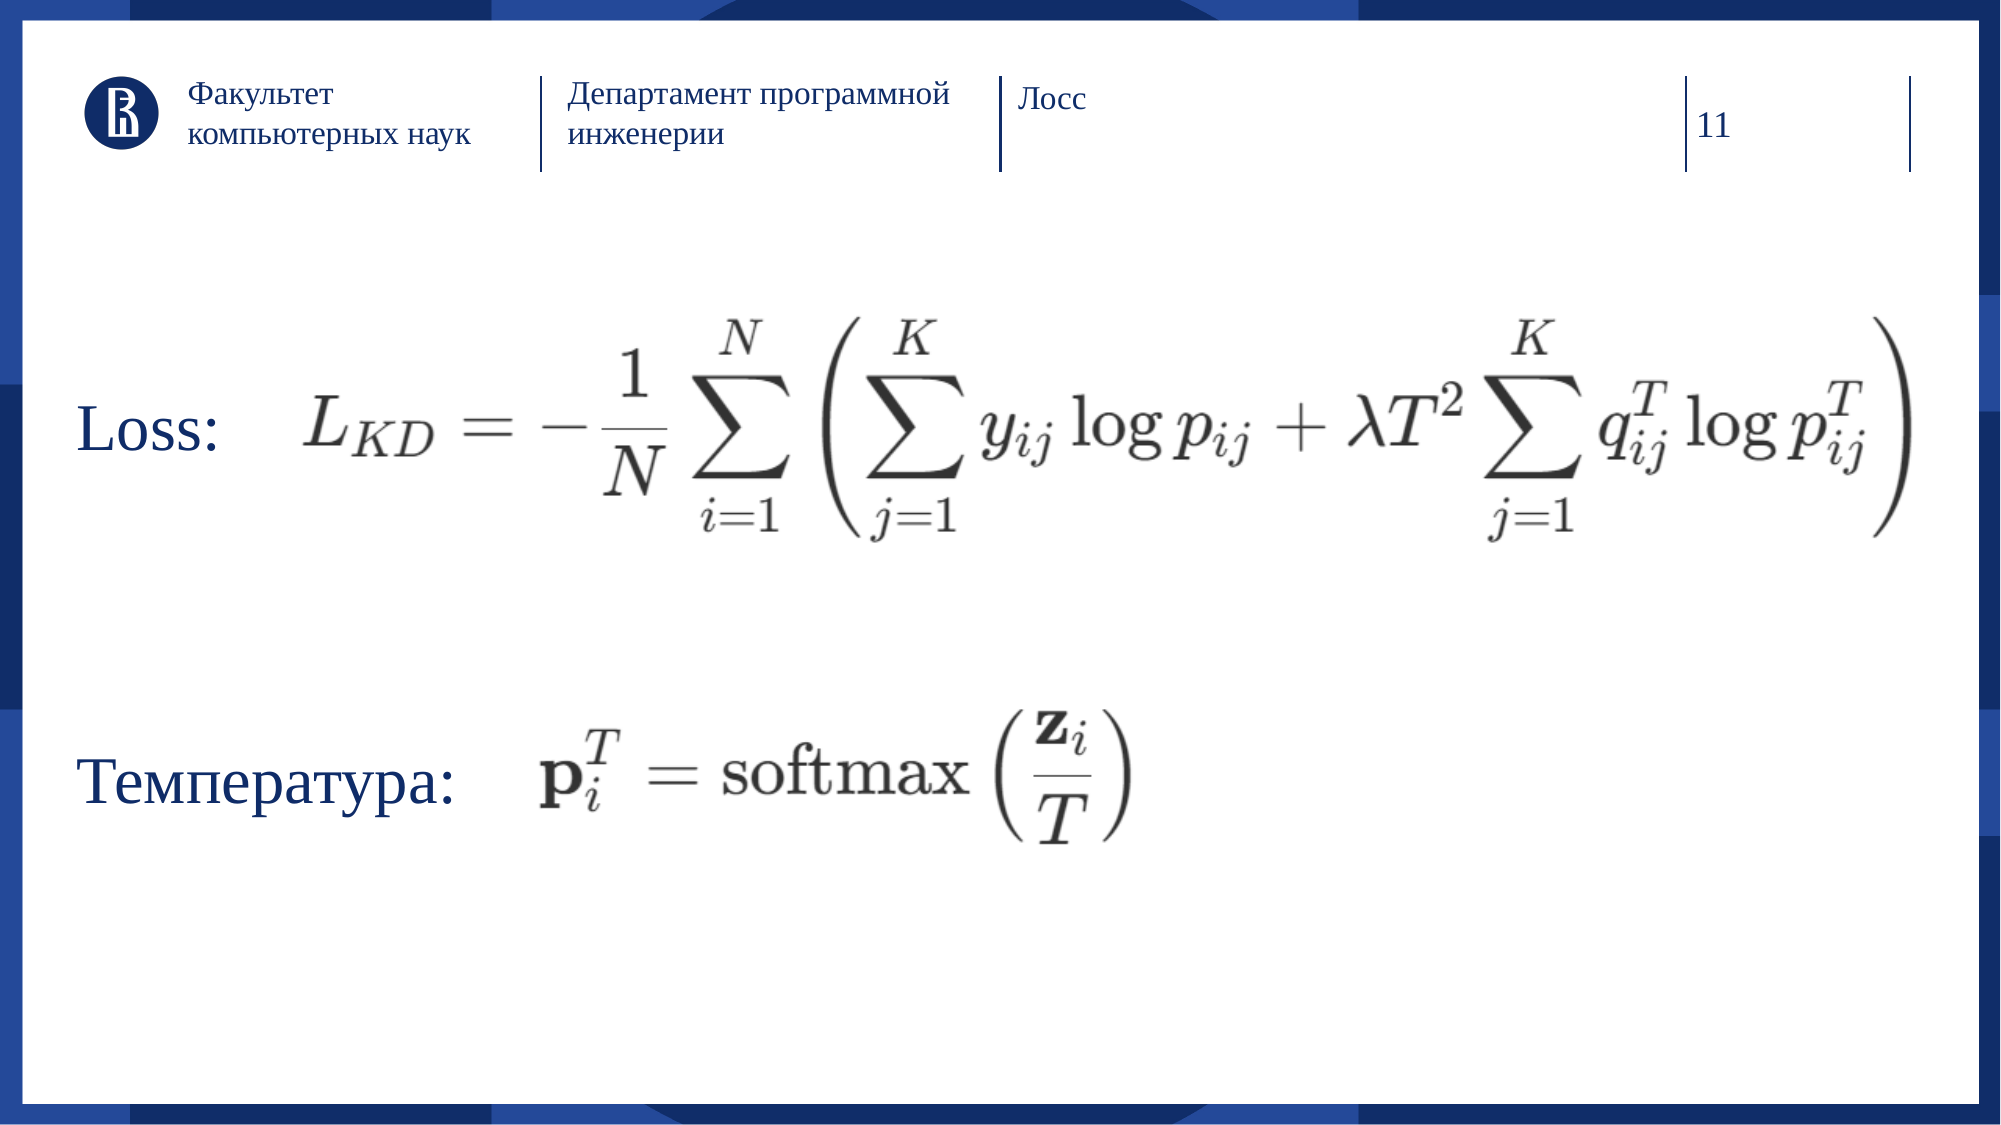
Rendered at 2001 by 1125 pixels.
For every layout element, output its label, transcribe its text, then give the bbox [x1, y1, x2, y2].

list Факультет компьютерных наук [187, 71, 540, 174]
text_box Департамент программной инженерии [567, 71, 1000, 174]
picture [0, 0, 2001, 1125]
text_box Температура: [76, 736, 458, 873]
list Лосс [1018, 76, 1685, 174]
title Loss: [76, 383, 228, 473]
